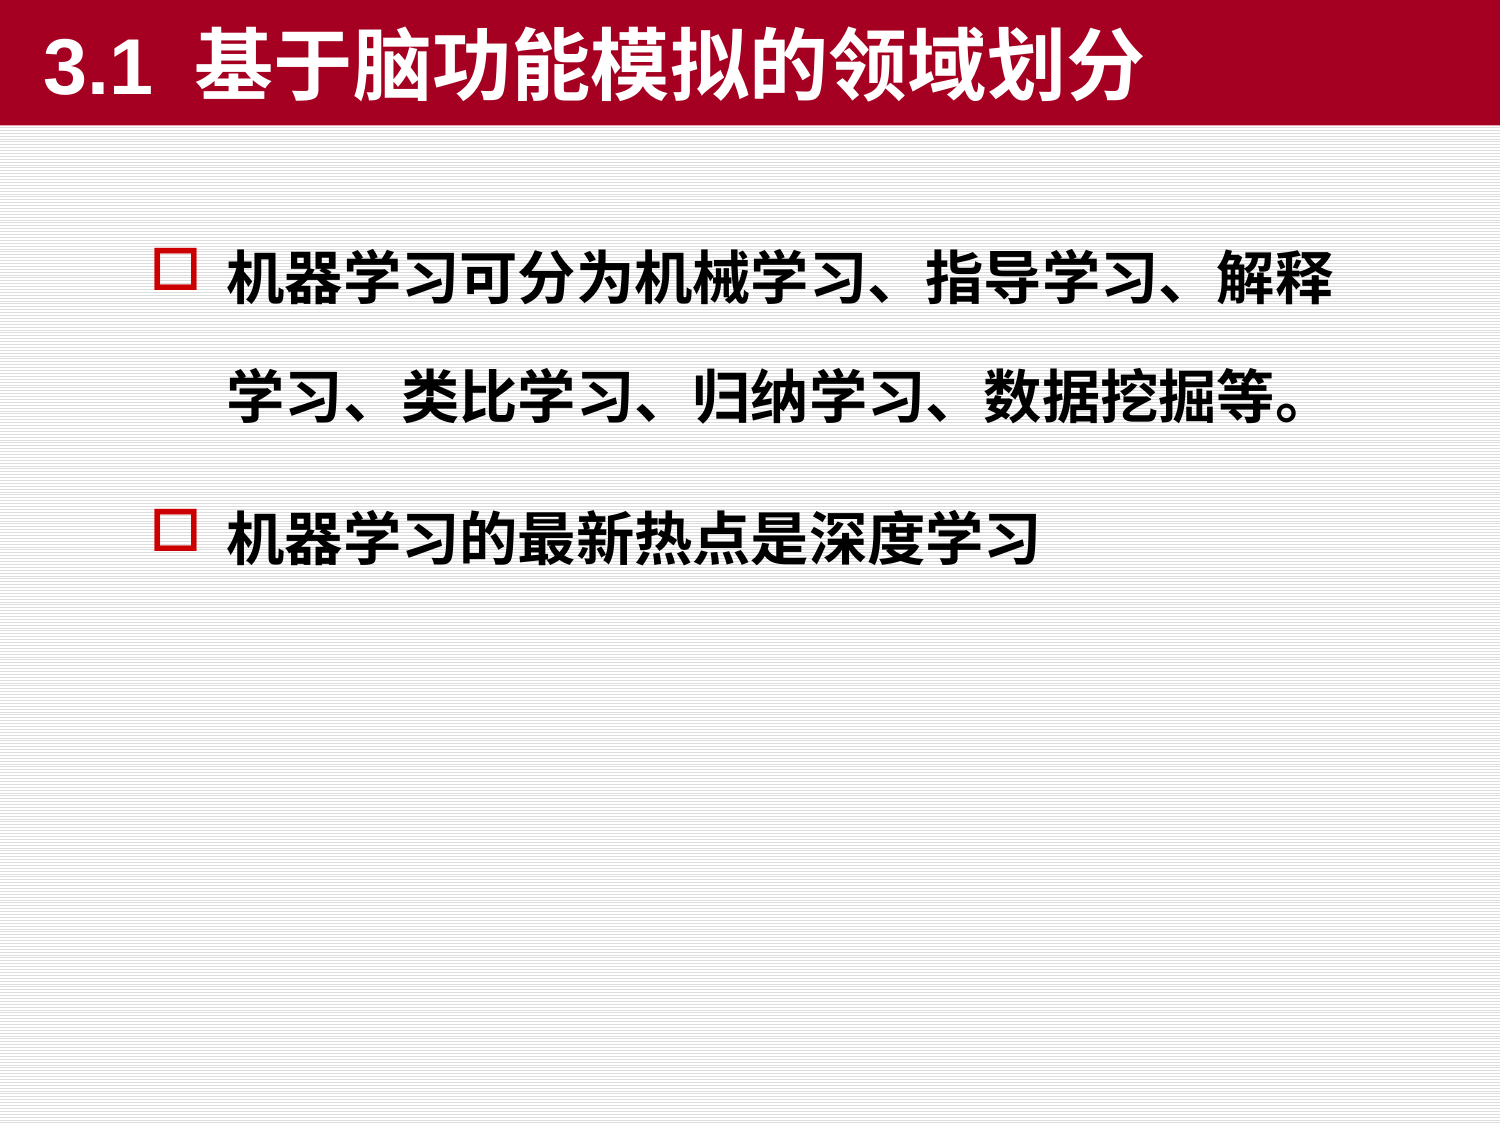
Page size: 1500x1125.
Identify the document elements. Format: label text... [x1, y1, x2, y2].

text_box 3.1 基于脑功能模拟的领域划分 [0, 0, 1500, 126]
list 机器学习可分为机械学习、指导学习、解释学习、类比学习、归纳学习、数据挖掘等。 机器学习的最新热点是深度学习 [134, 184, 1366, 1071]
